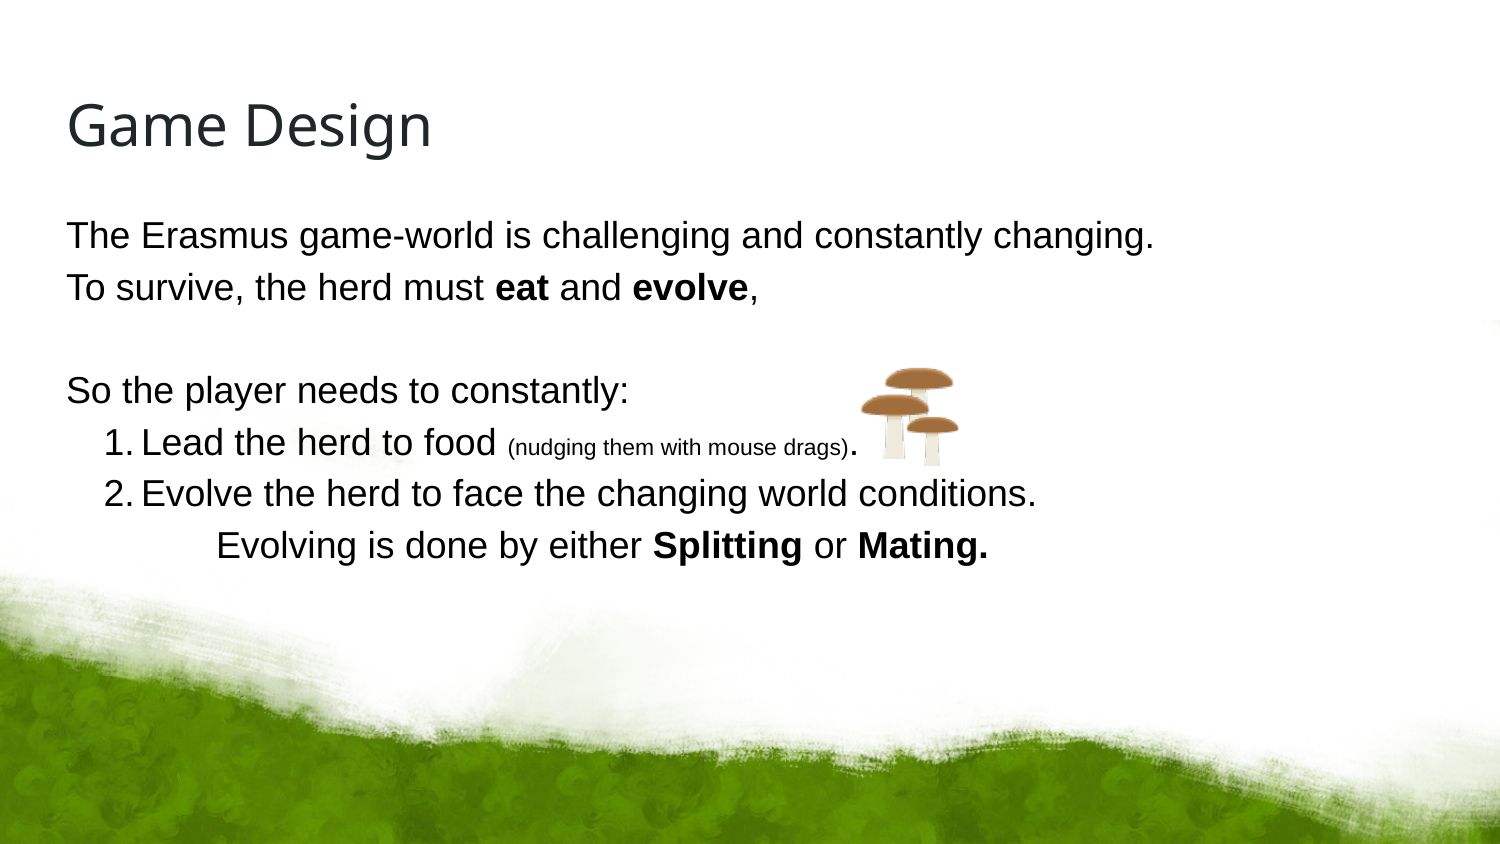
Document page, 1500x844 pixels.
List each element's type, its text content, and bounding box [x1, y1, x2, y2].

list The Erasmus game-world is challenging and constantly changing. To survive, the herd must eat and evolve, So the player needs to constantly: Lead the herd to food (nudging them with mouse drags). Evolve the herd to face the changing world conditions. Evolving is done by either Splitting or Mating. [51, 189, 1449, 750]
title Game Design [51, 72, 1449, 167]
picture [0, 0, 1500, 844]
